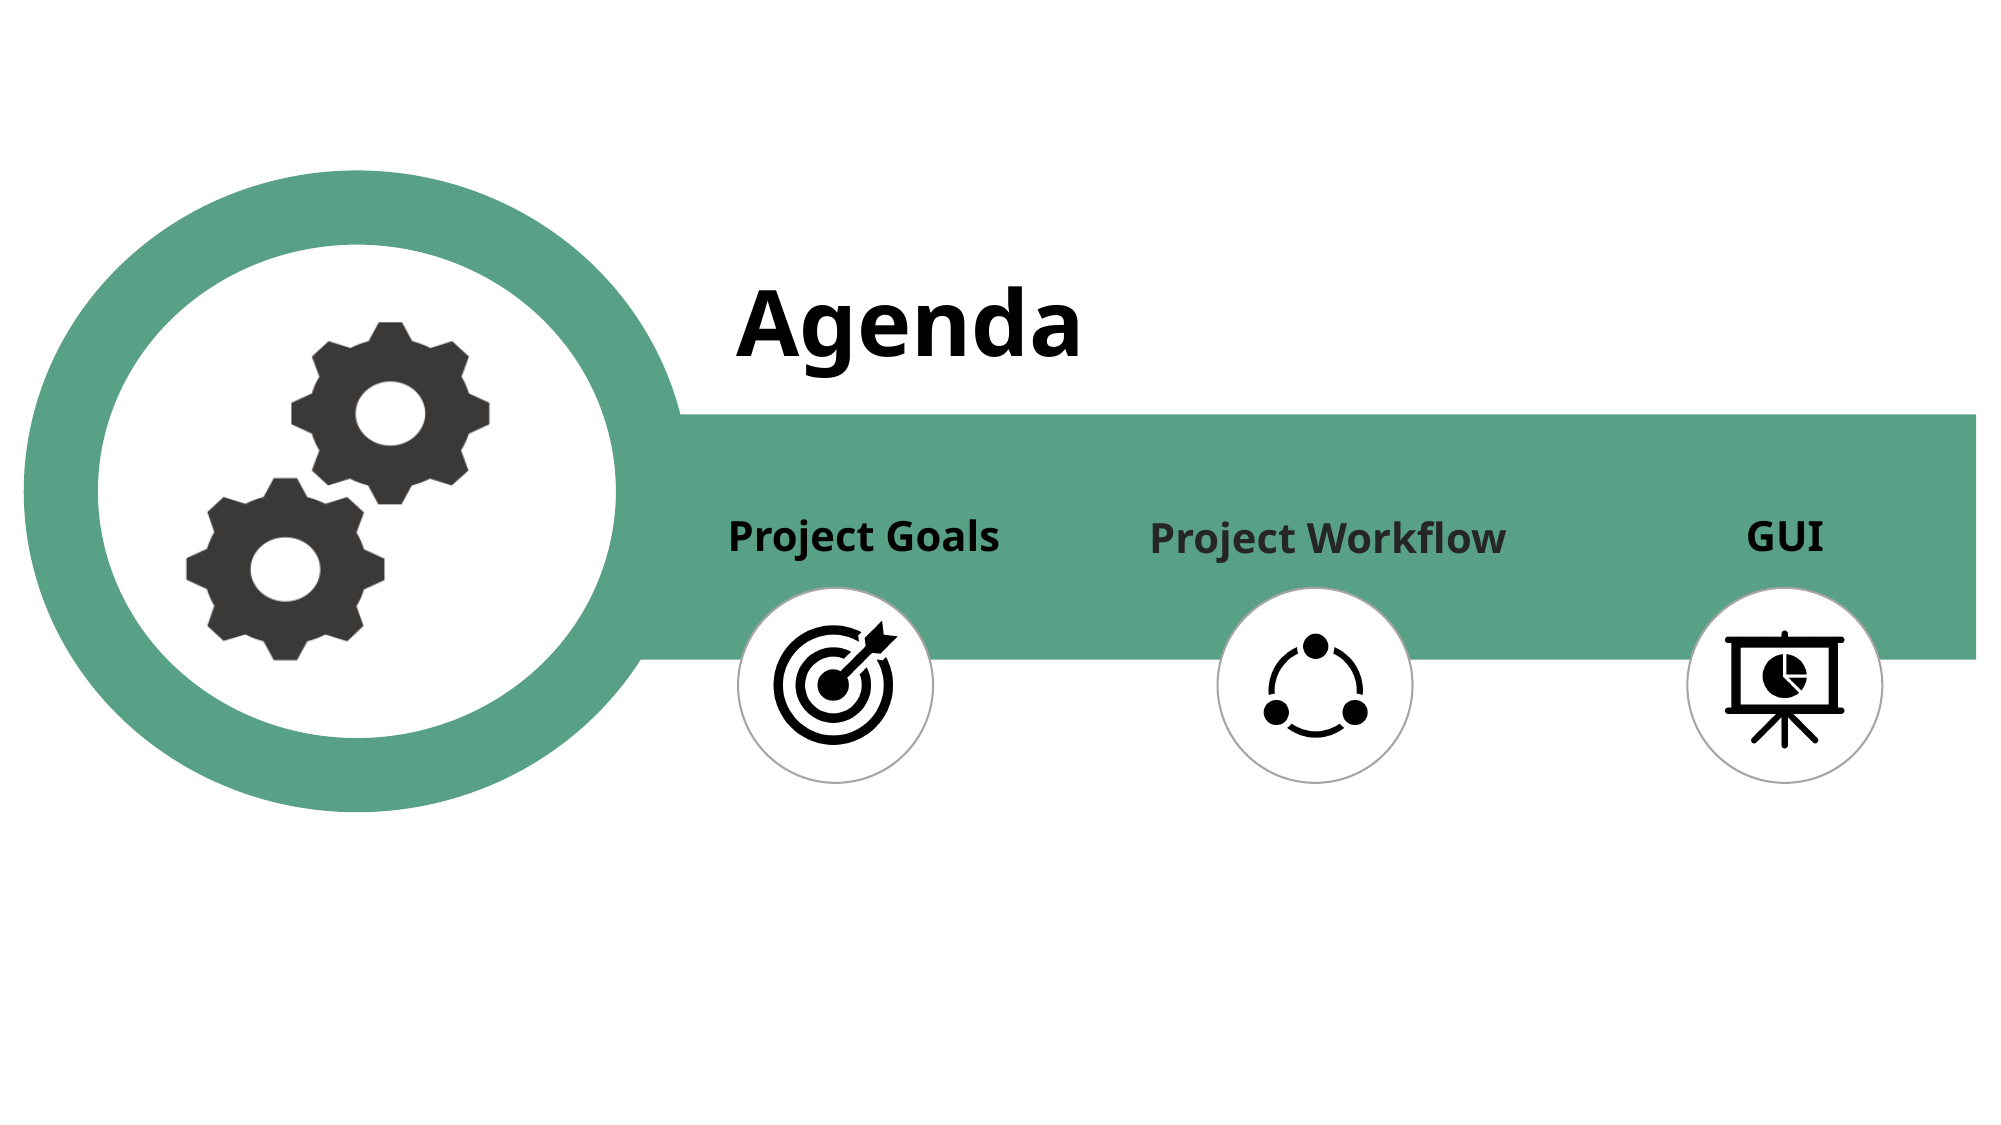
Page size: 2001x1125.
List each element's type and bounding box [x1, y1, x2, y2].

text_box [23, 170, 1977, 813]
